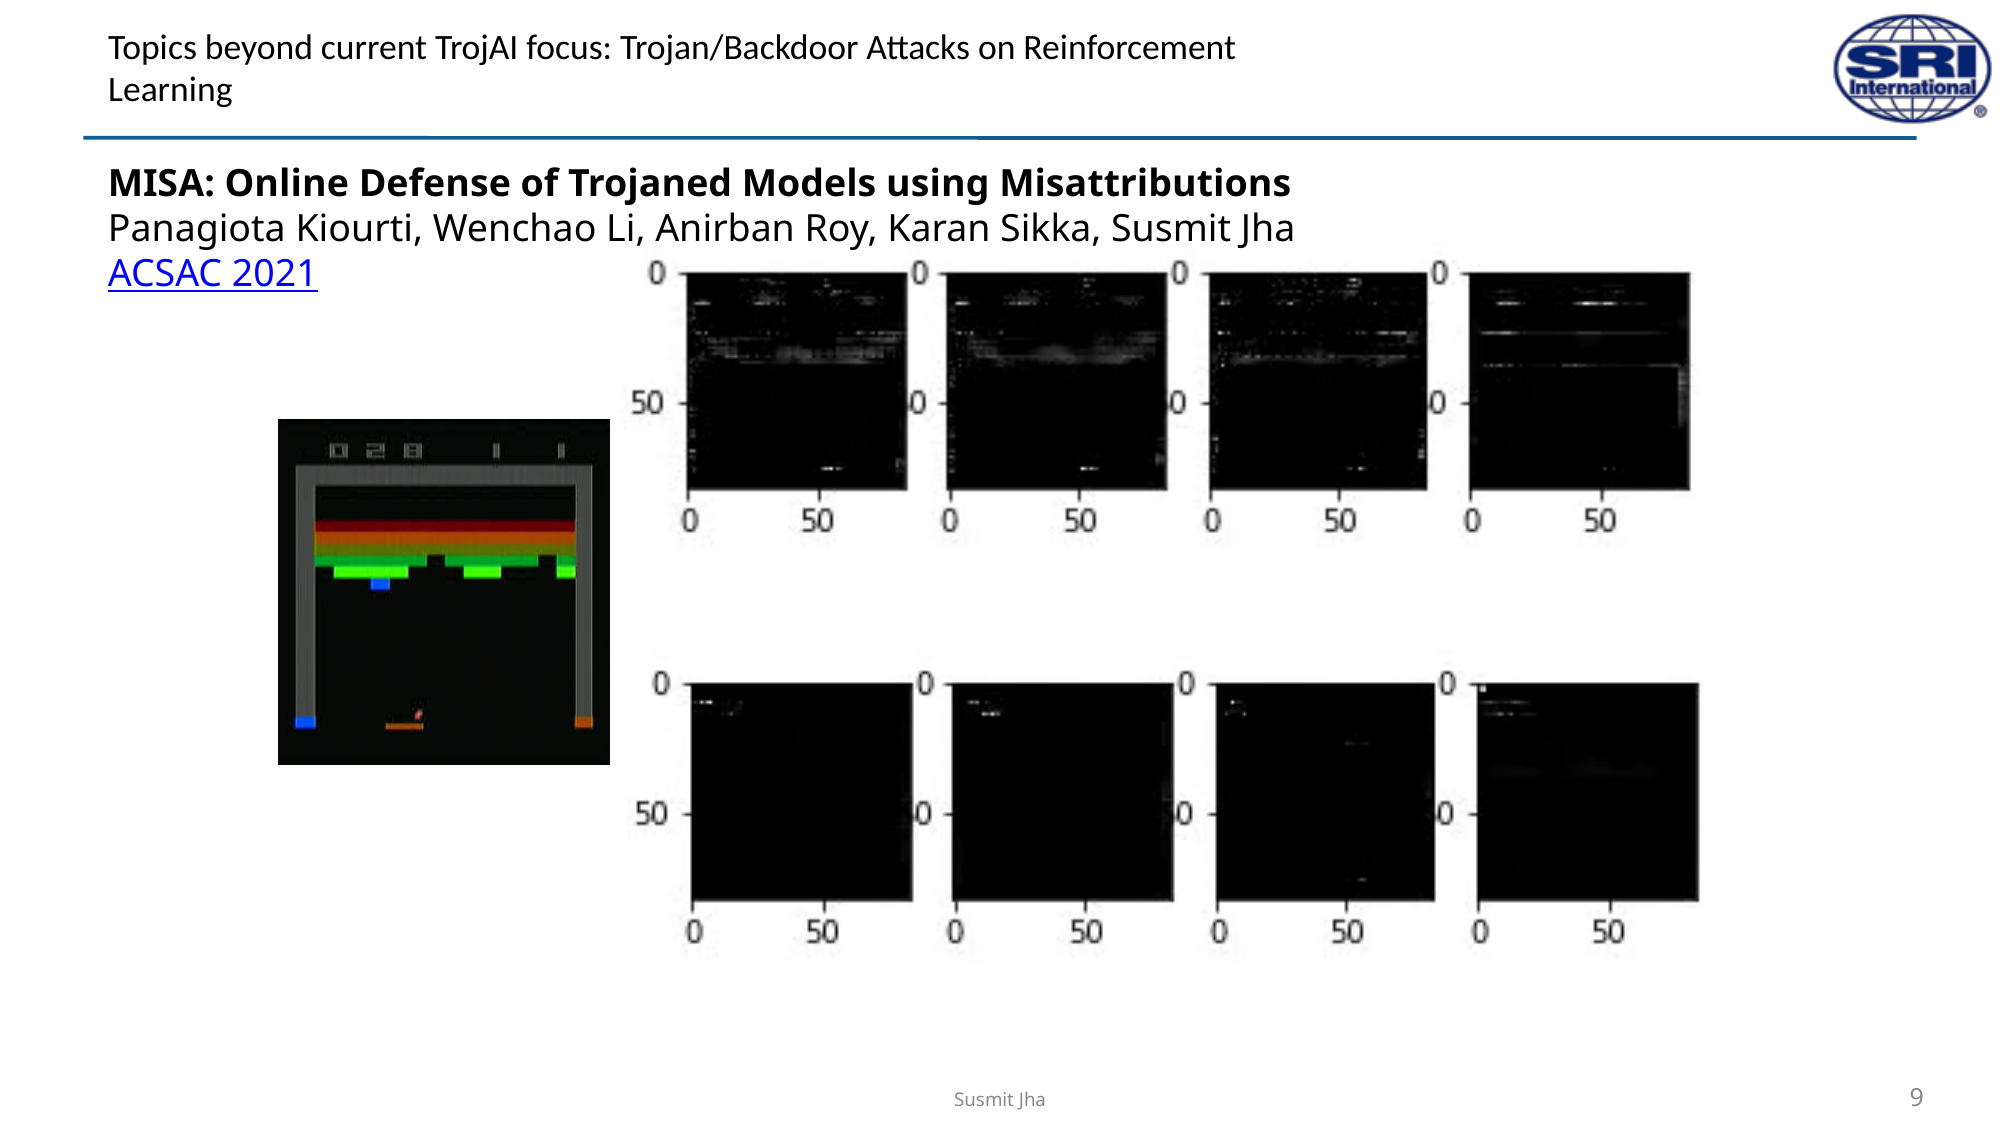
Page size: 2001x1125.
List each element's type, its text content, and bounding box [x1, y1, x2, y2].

text_box MISA: Online Defense of Trojaned Models using Misattributions Panagiota Kiourti, Wenchao Li, Anirban Roy, Karan Sikka, Susmit Jha ACSAC 2021 [93, 151, 1664, 308]
footer Susmit Jha [291, 1074, 1709, 1124]
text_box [588, 240, 1722, 587]
title Topics beyond current TrojAI focus: Trojan/Backdoor Attacks on Reinforcement Learning [93, 16, 1348, 117]
picture [278, 418, 610, 766]
slide_number 9 [1772, 1074, 1939, 1123]
picture [1786, 7, 2001, 132]
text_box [625, 612, 1734, 1022]
